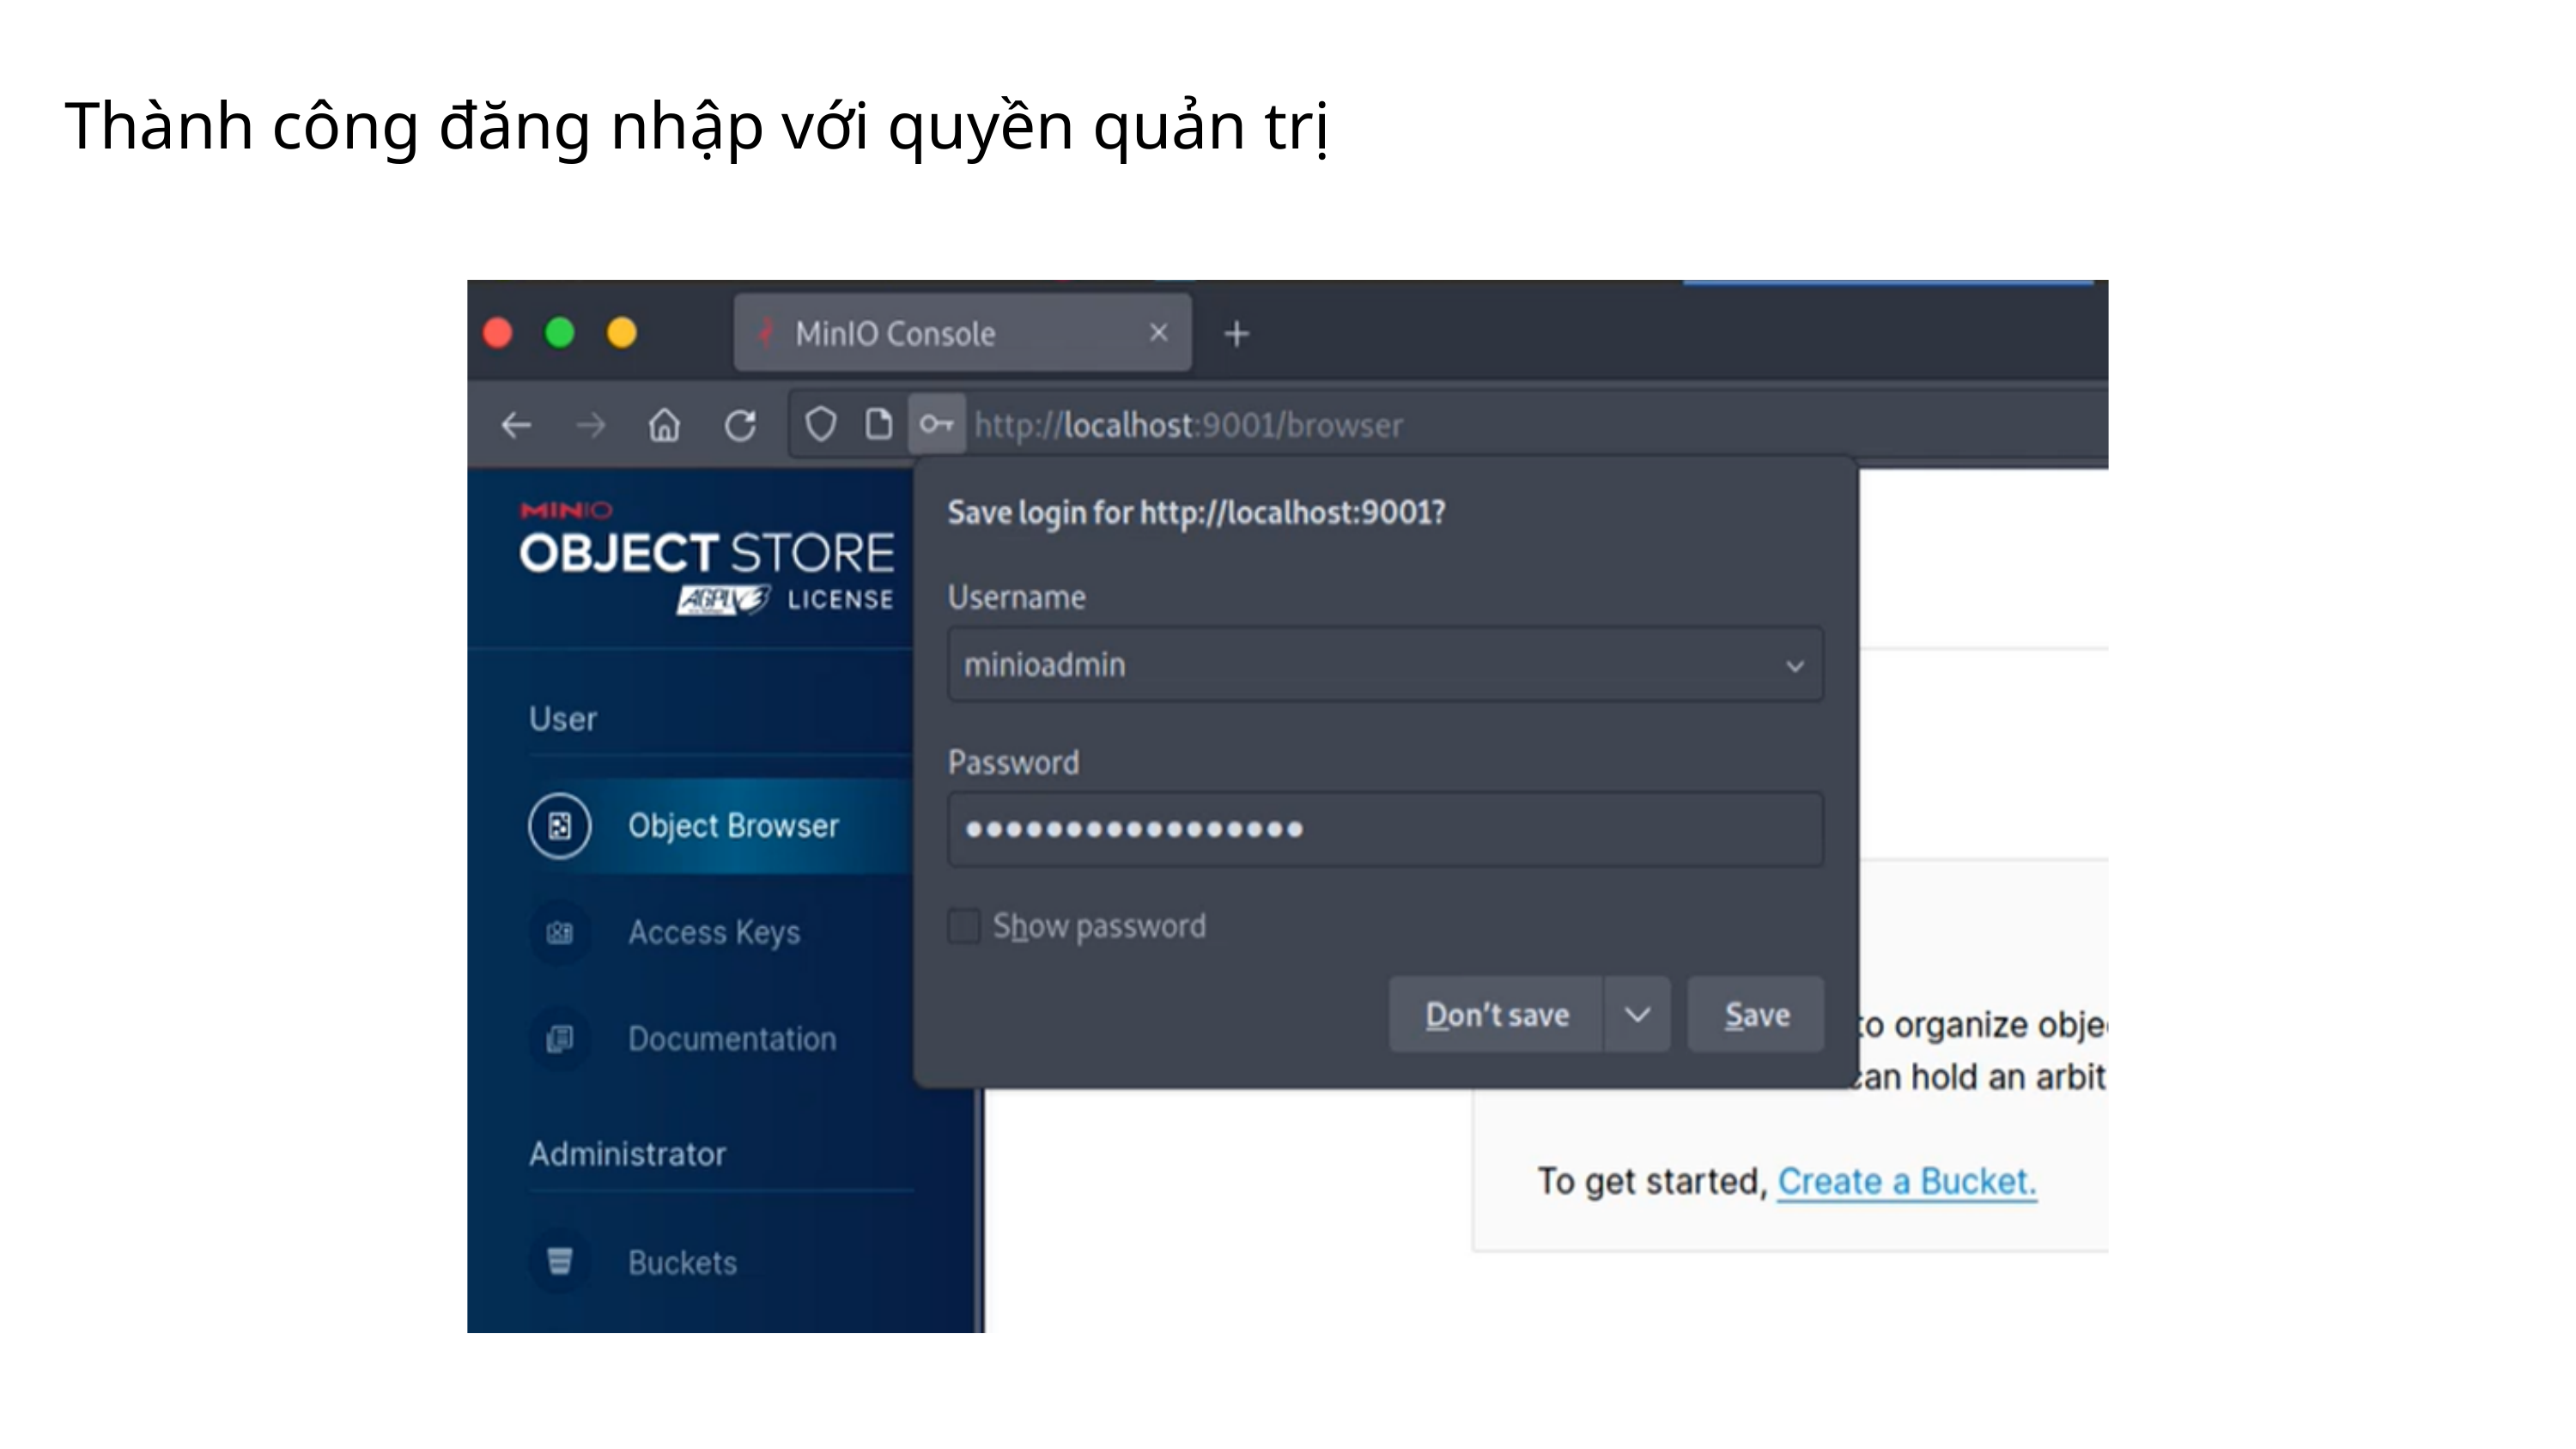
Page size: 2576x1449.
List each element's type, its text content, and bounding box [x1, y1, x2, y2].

text_box [467, 280, 2109, 1333]
text_box Thành công đăng nhập với quyền quản trị [64, 71, 1374, 162]
